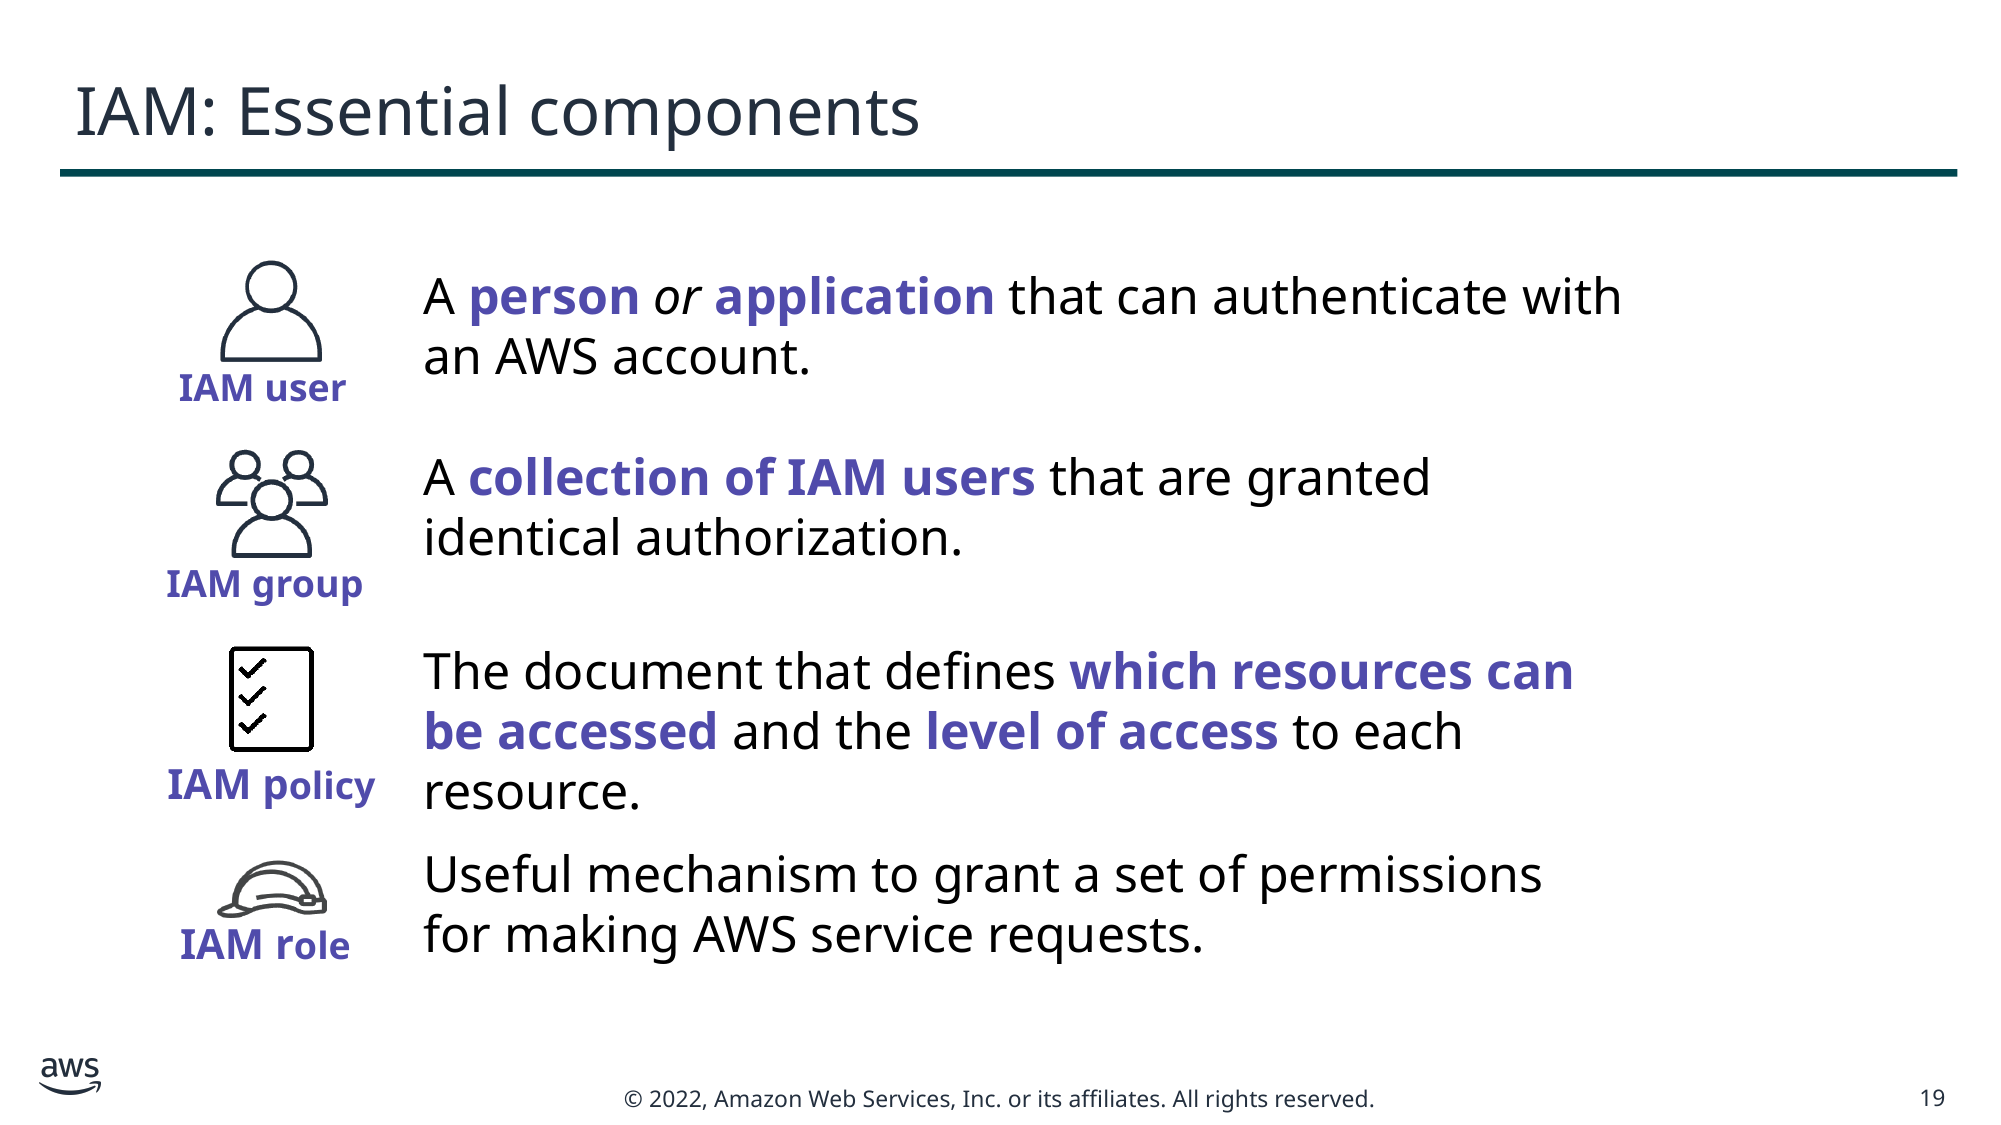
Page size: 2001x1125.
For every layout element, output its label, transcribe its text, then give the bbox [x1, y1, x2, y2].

text_box IAM user [149, 348, 378, 430]
text_box IAM policy [137, 741, 406, 832]
text_box The document that defines which resources can be accessed and the level of access to each resource. [408, 631, 1615, 778]
picture [213, 837, 330, 944]
text_box Useful mechanism to grant a set of permissions for making AWS service requests. [408, 835, 1615, 982]
picture [217, 257, 326, 365]
text_box A collection of IAM users that are granted identical authorization. [408, 438, 1615, 584]
text_box A person or application that can authenticate with an AWS account. [408, 257, 1682, 399]
title IAM: Essential components [60, 49, 1958, 170]
picture [215, 643, 328, 755]
picture [212, 446, 331, 562]
text_box IAM group [136, 545, 394, 627]
text_box IAM role [150, 900, 381, 992]
slide_number 19 [1881, 1077, 1961, 1121]
picture [39, 1058, 101, 1095]
